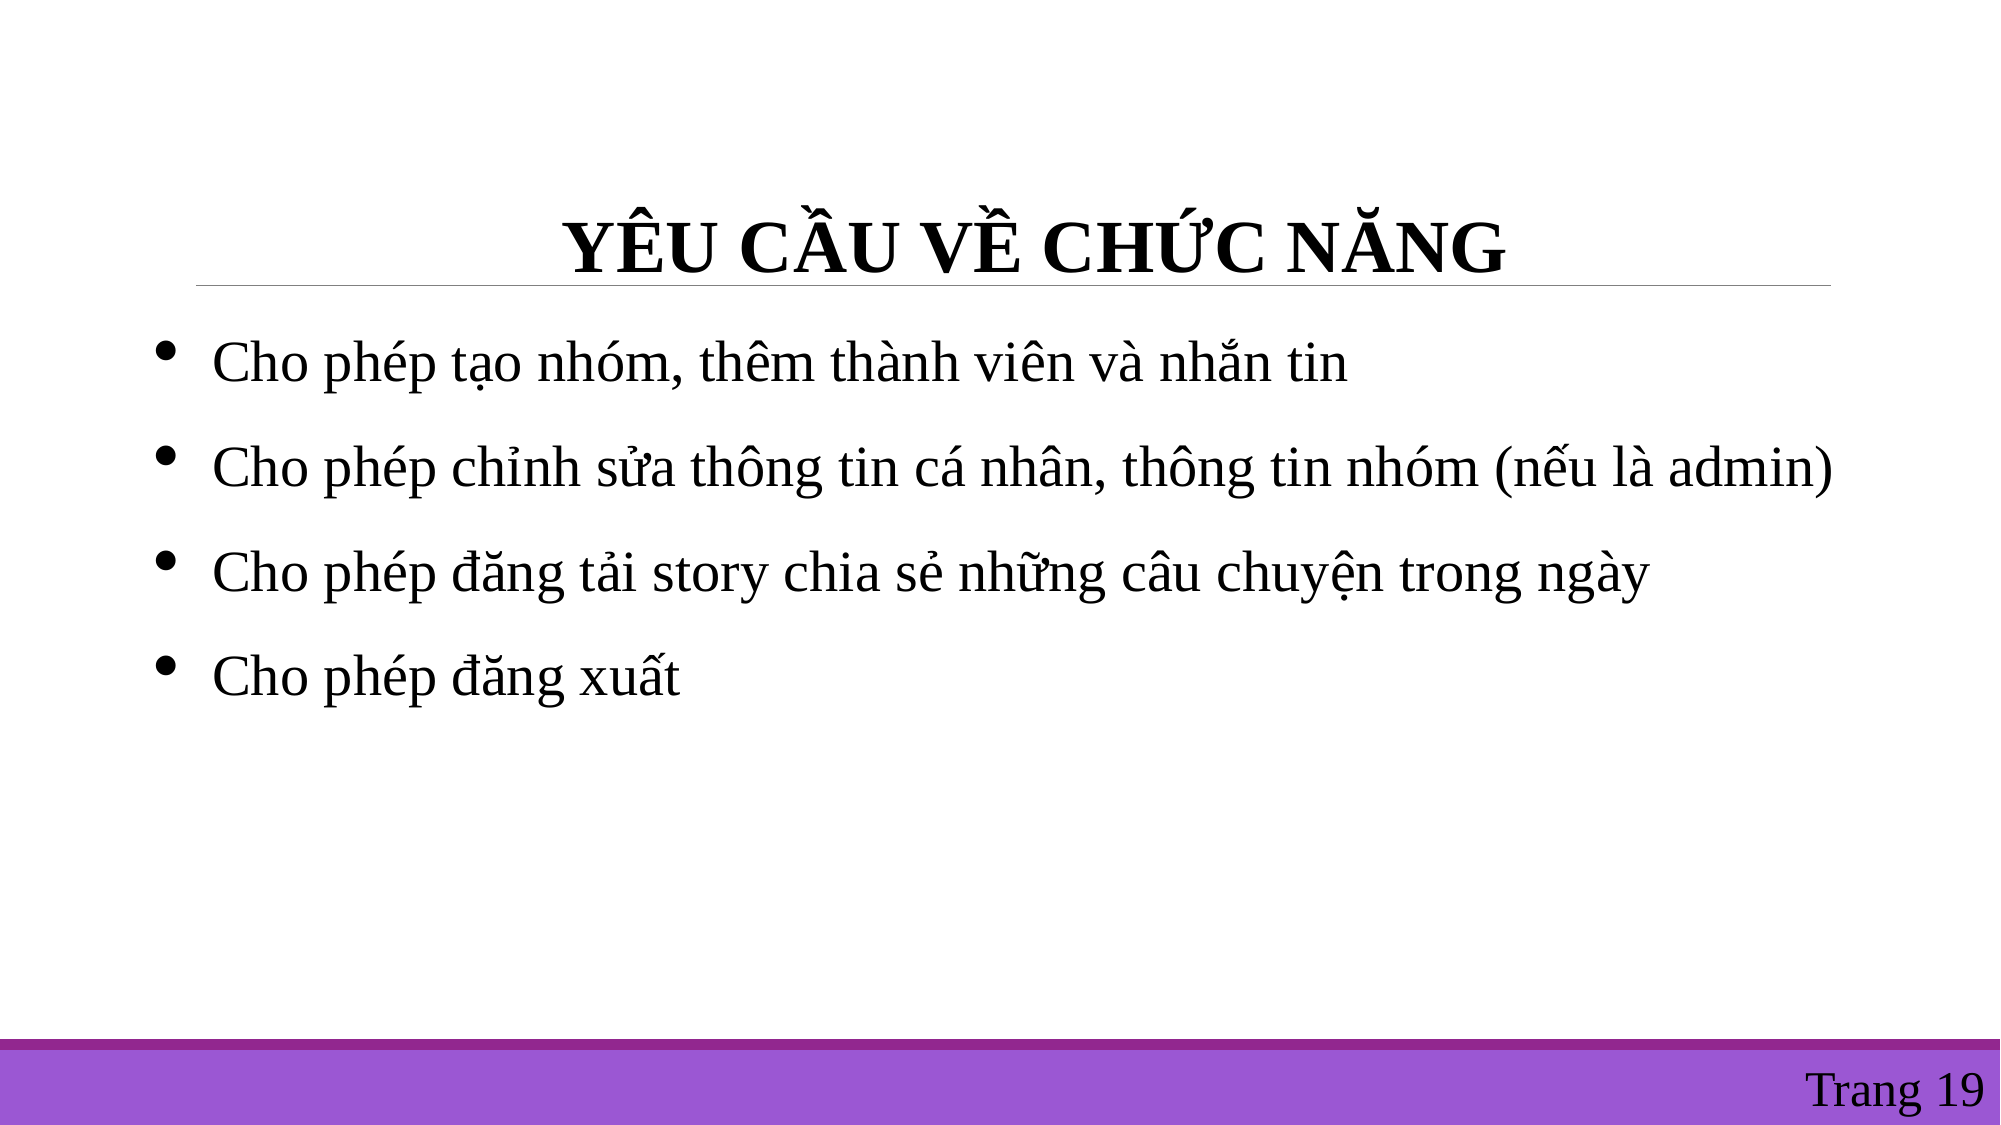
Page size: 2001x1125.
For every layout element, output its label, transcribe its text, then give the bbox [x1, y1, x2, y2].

text_box YÊU CẦU VỀ CHỨC NĂNG Cho phép tạo nhóm, thêm thành viên và nhắn tin Cho phép chỉnh sửa thông tin cá nhân, thông tin nhóm (nếu là admin) Cho phép đăng tải story chia sẻ những câu chuyện trong ngày Cho phép đăng xuất [141, 145, 1930, 715]
text_box Trang 19 [0, 1049, 2000, 1124]
